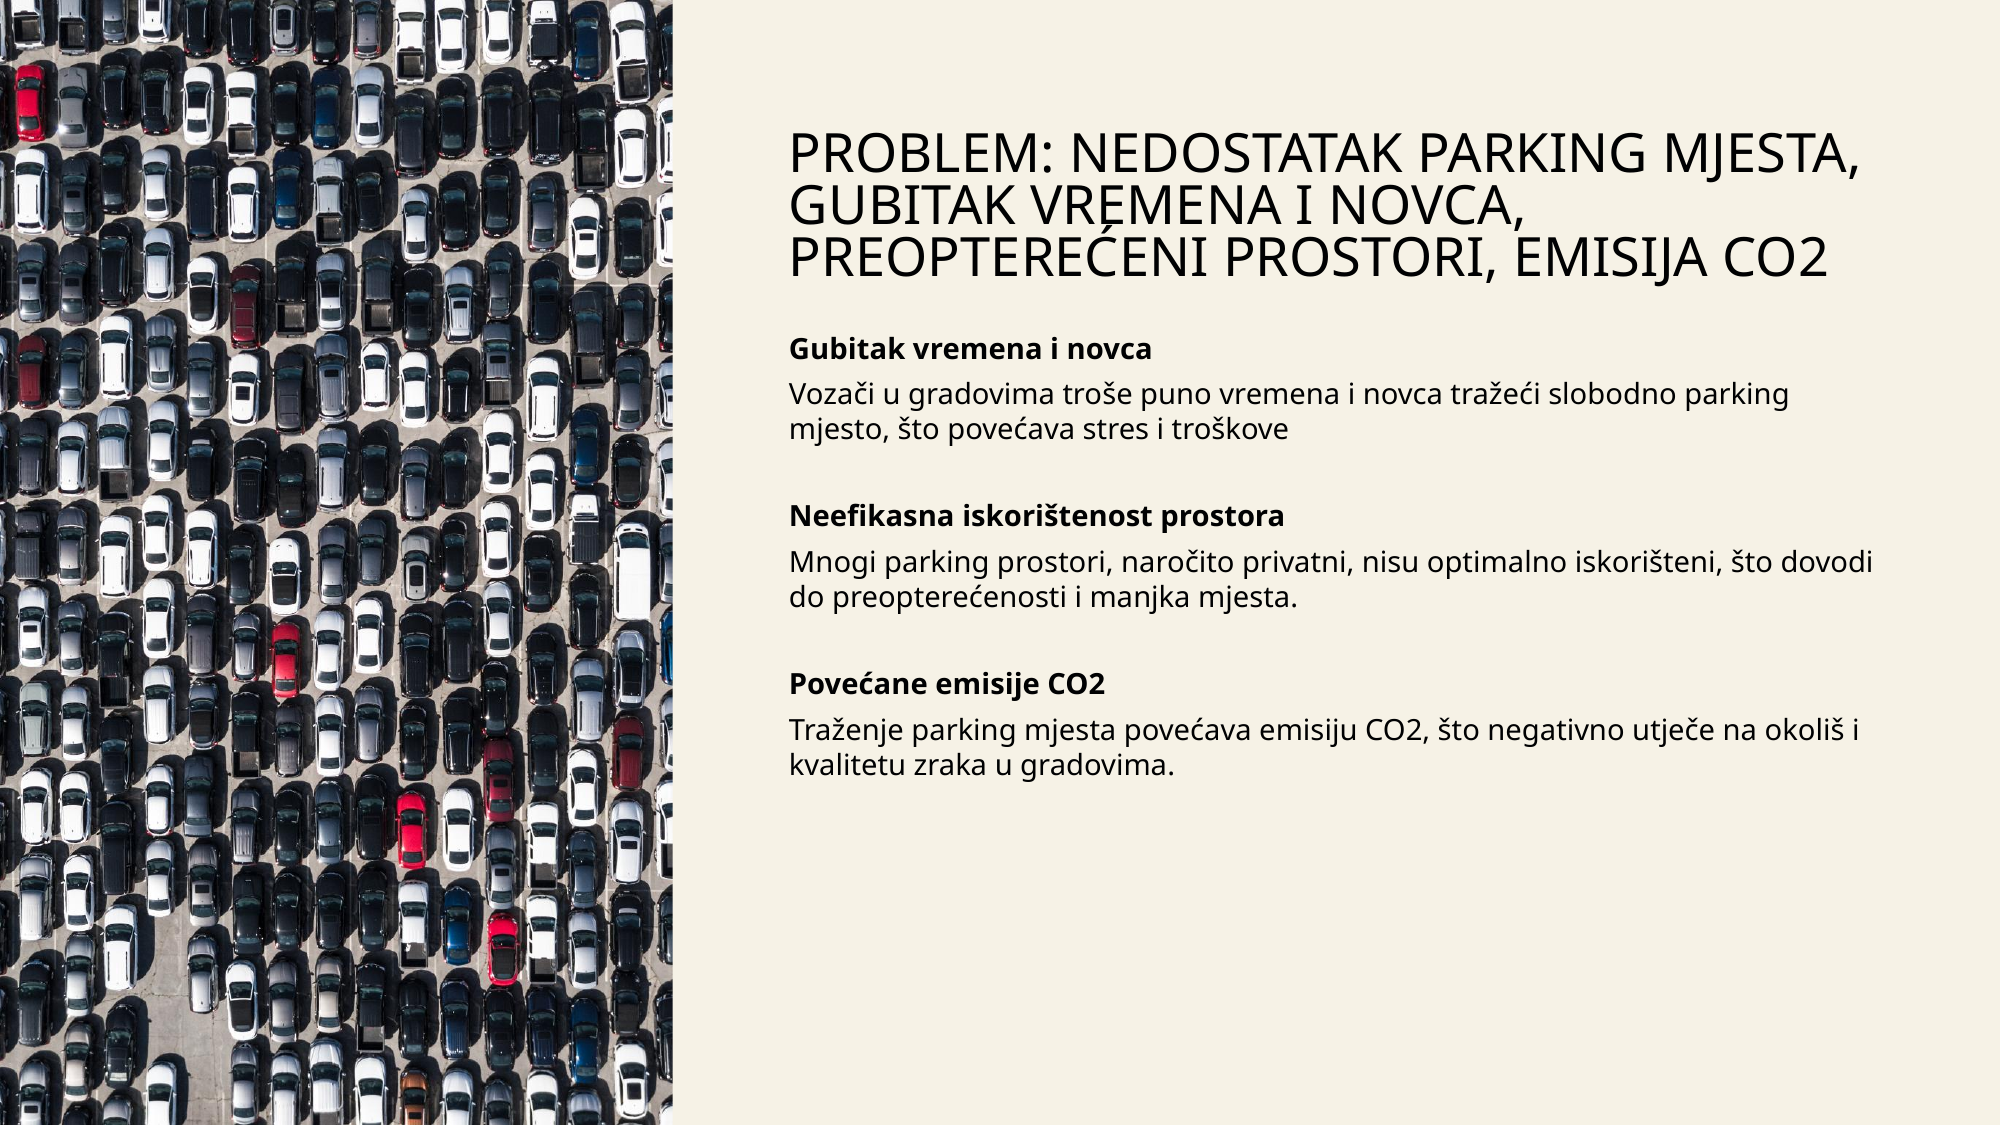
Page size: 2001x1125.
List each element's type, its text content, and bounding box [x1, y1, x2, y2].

list Gubitak vremena i novca Vozači u gradovima troše puno vremena i novca tražeći slobodno parking mjesto, što povećava stres i troškove Neefikasna iskorištenost prostora Mnogi parking prostori, naročito privatni, nisu optimalno iskorišteni, što dovodi do preopterećenosti i manjka mjesta. Povećane emisije CO2 Traženje parking mjesta povećava emisiju CO2, što negativno utječe na okoliš i kvalitetu zraka u gradovima. [773, 322, 1899, 1012]
picture [0, 0, 673, 1125]
title Problem: Nedostatak parking mjesta, gubitak vremena i novca, preopterećeni prostori, emisija CO2 [773, 112, 1899, 295]
